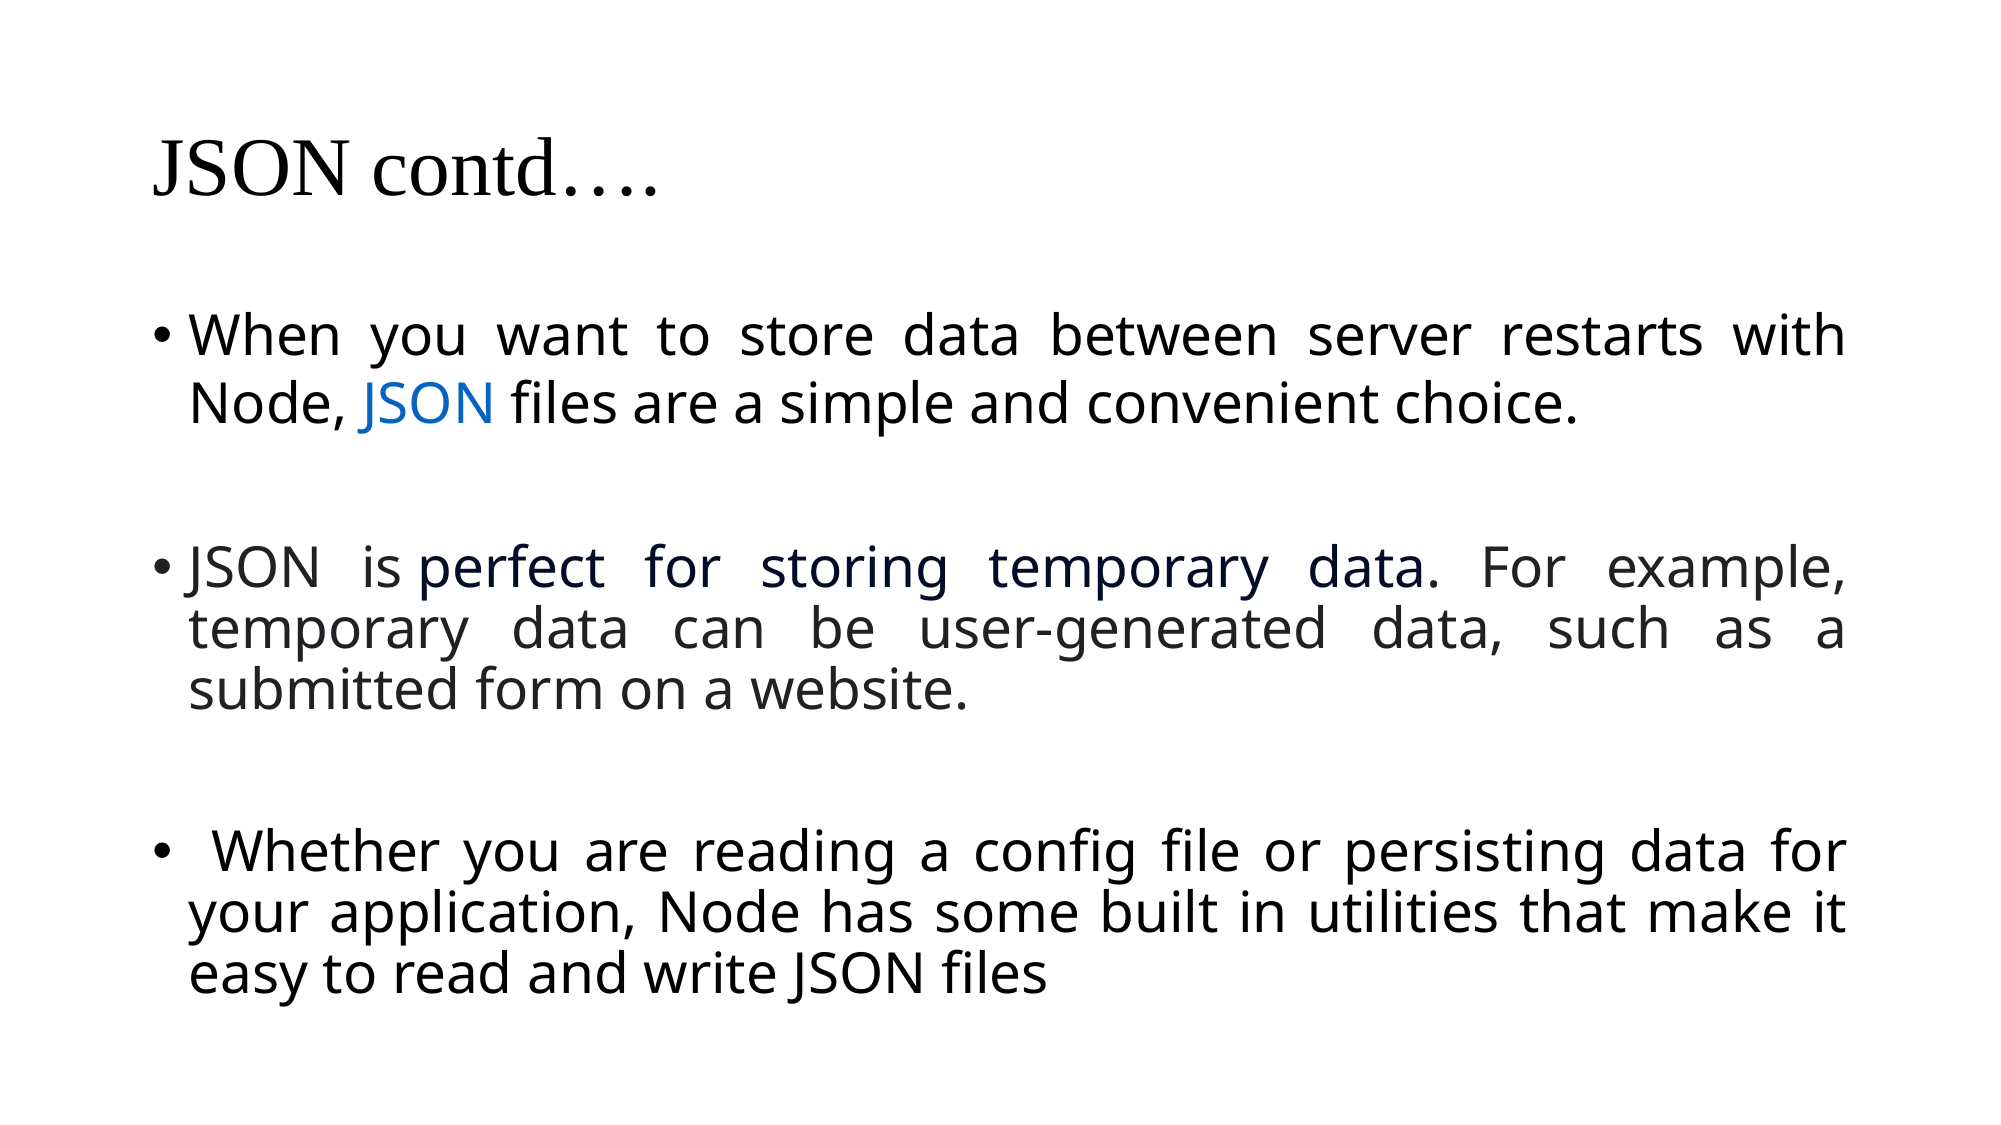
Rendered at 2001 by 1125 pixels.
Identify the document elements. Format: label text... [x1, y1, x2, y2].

list When you want to store data between server restarts with Node, JSON files are a simple and convenient choice. JSON is perfect for storing temporary data. For example, temporary data can be user-generated data, such as a submitted form on a website. Whether you are reading a config file or persisting data for your application, Node has some built in utilities that make it easy to read and write JSON files [137, 299, 1863, 1014]
title JSON contd…. [137, 59, 1863, 278]
